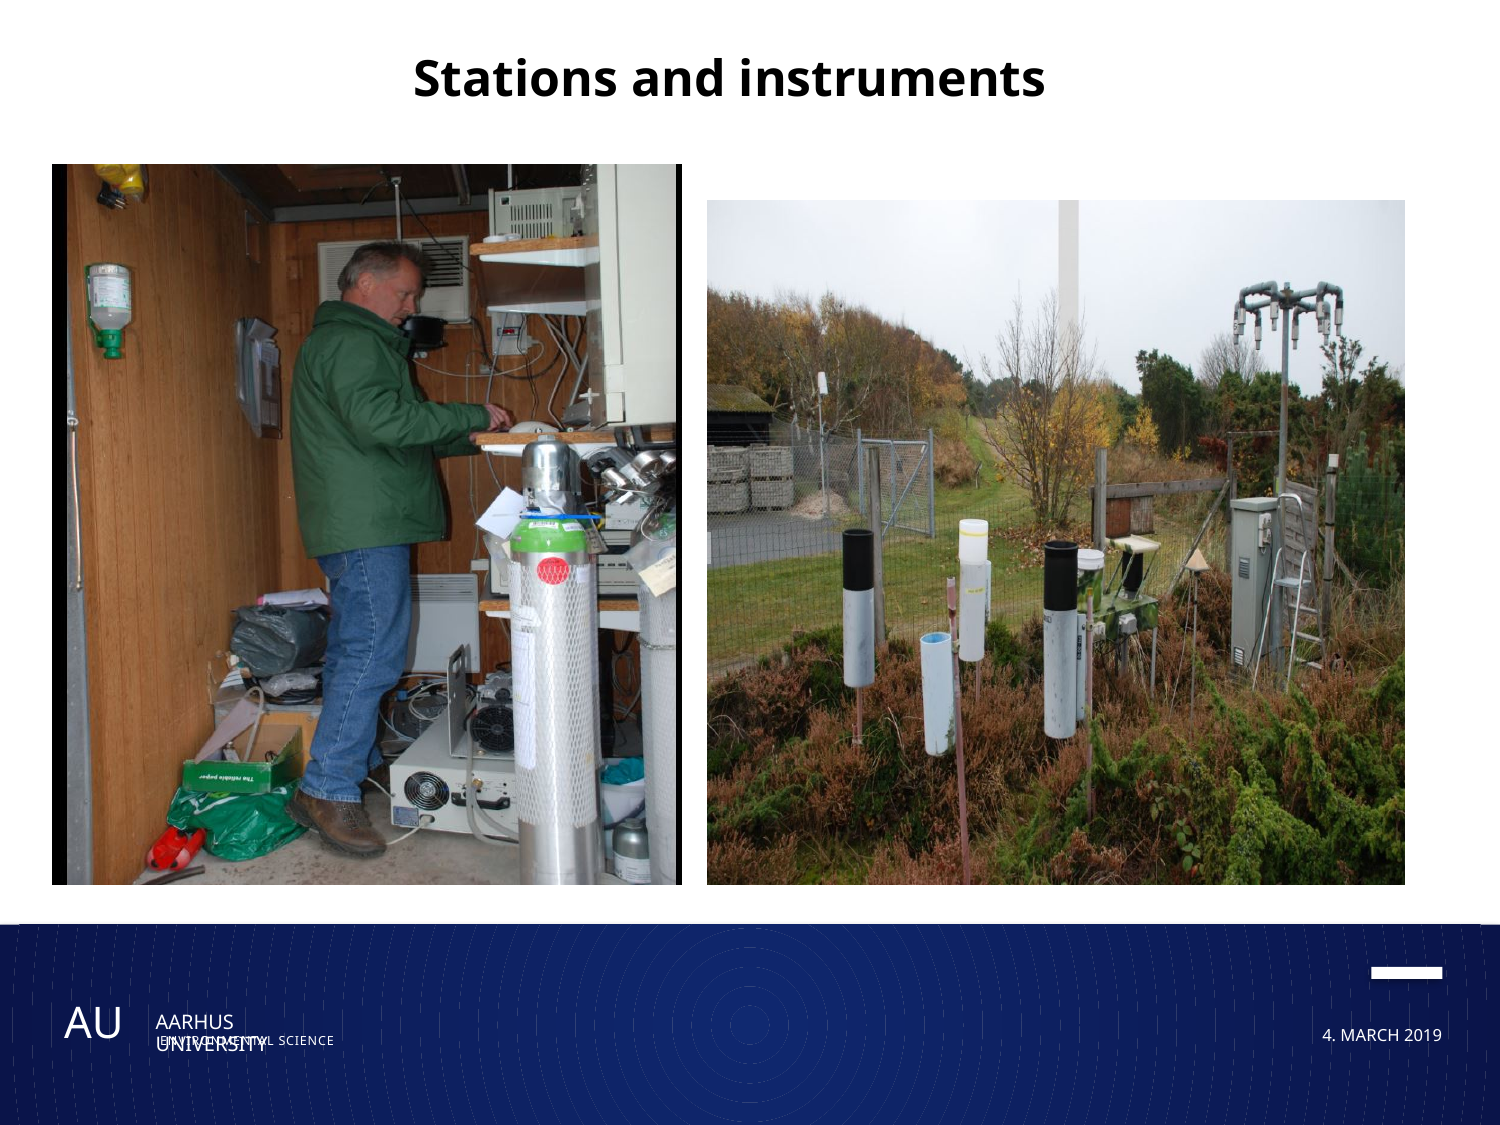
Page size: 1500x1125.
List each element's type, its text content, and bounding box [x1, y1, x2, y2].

picture [51, 164, 682, 885]
picture [707, 200, 1406, 885]
title Stations and instruments [54, 36, 1405, 107]
